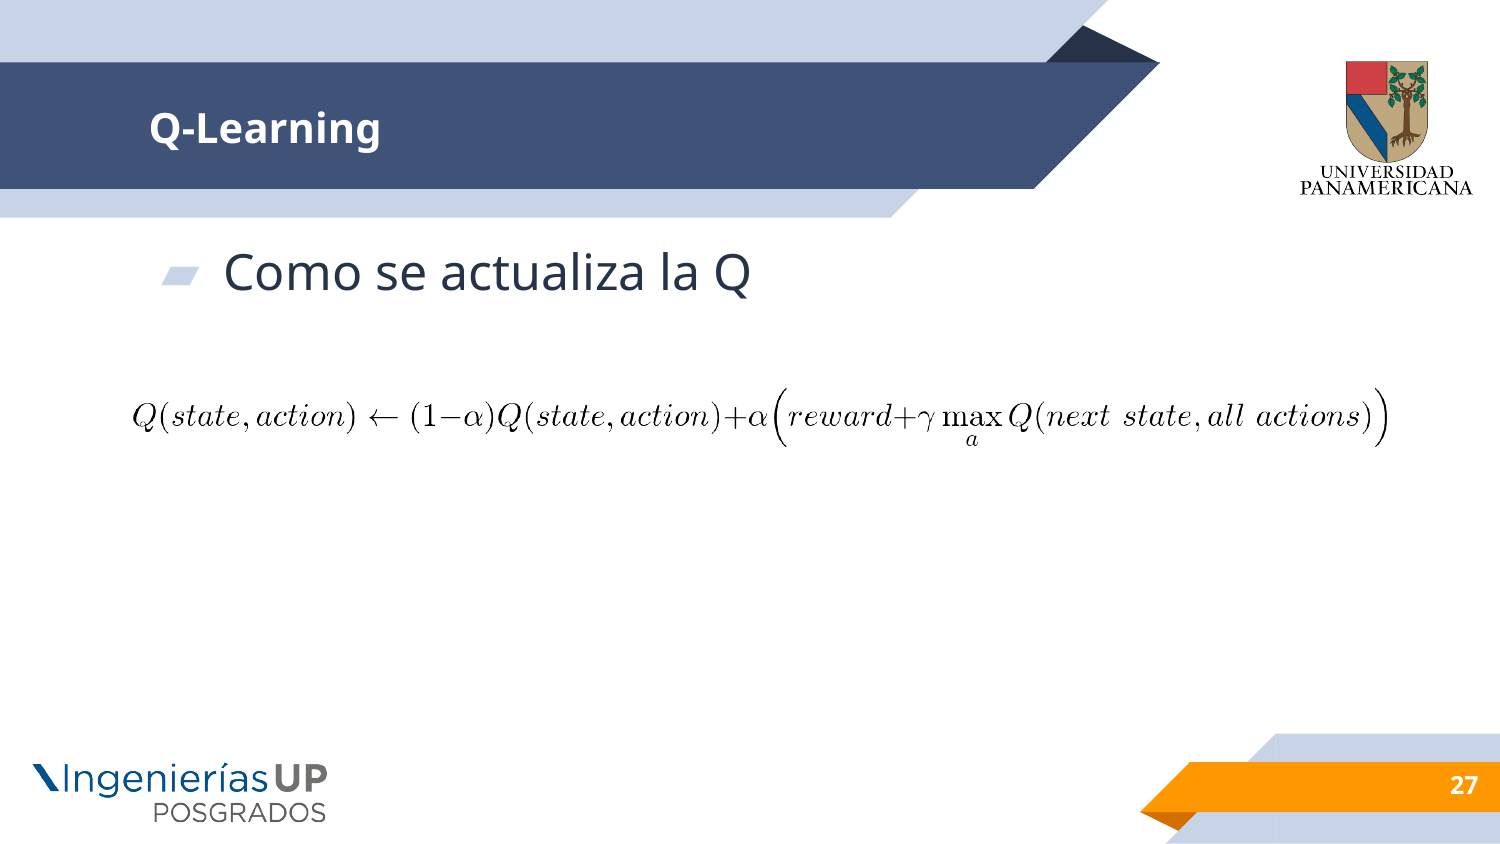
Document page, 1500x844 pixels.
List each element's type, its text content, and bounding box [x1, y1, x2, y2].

slide_number 27 [1249, 760, 1494, 813]
picture [1286, 44, 1490, 210]
title Q-Learning [133, 64, 1035, 190]
picture [15, 737, 344, 844]
picture [133, 387, 1387, 447]
list Como se actualiza la Q [133, 217, 1140, 323]
